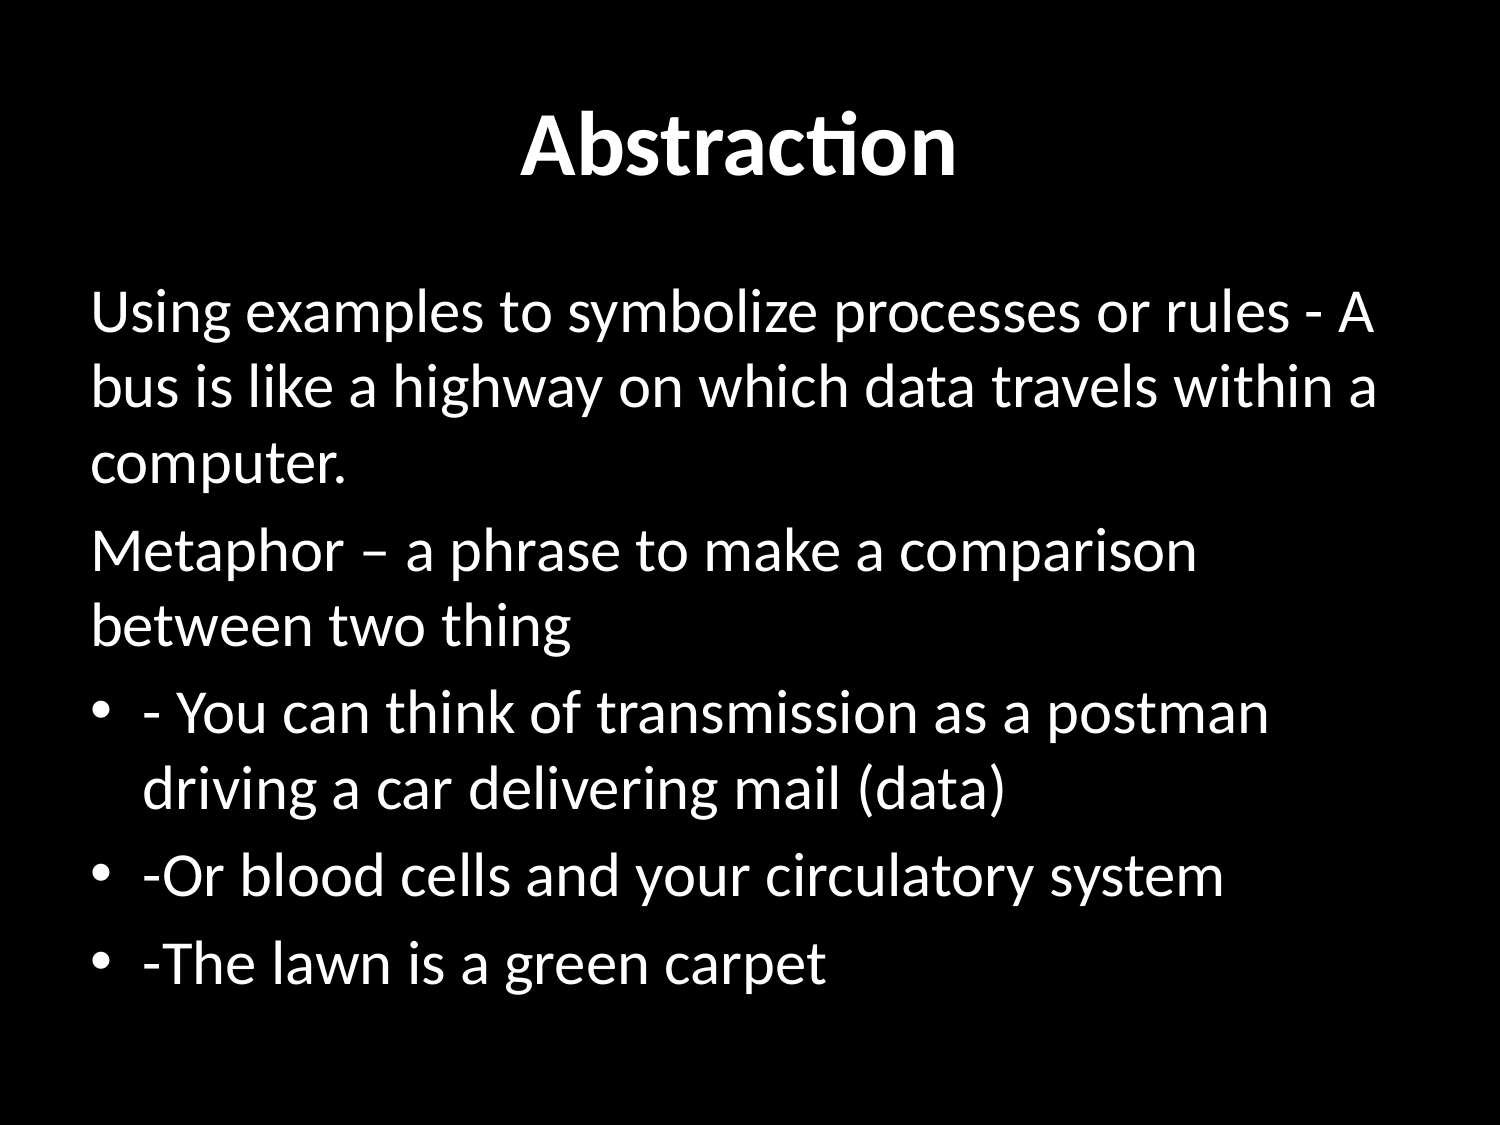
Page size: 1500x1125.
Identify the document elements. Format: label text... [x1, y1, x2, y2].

title Abstraction [75, 45, 1425, 233]
list Using examples to symbolize processes or rules - A bus is like a highway on which data travels within a computer. Metaphor – a phrase to make a comparison between two thing - You can think of transmission as a postman driving a car delivering mail (data) -Or blood cells and your circulatory system -The lawn is a green carpet [75, 262, 1425, 1005]
